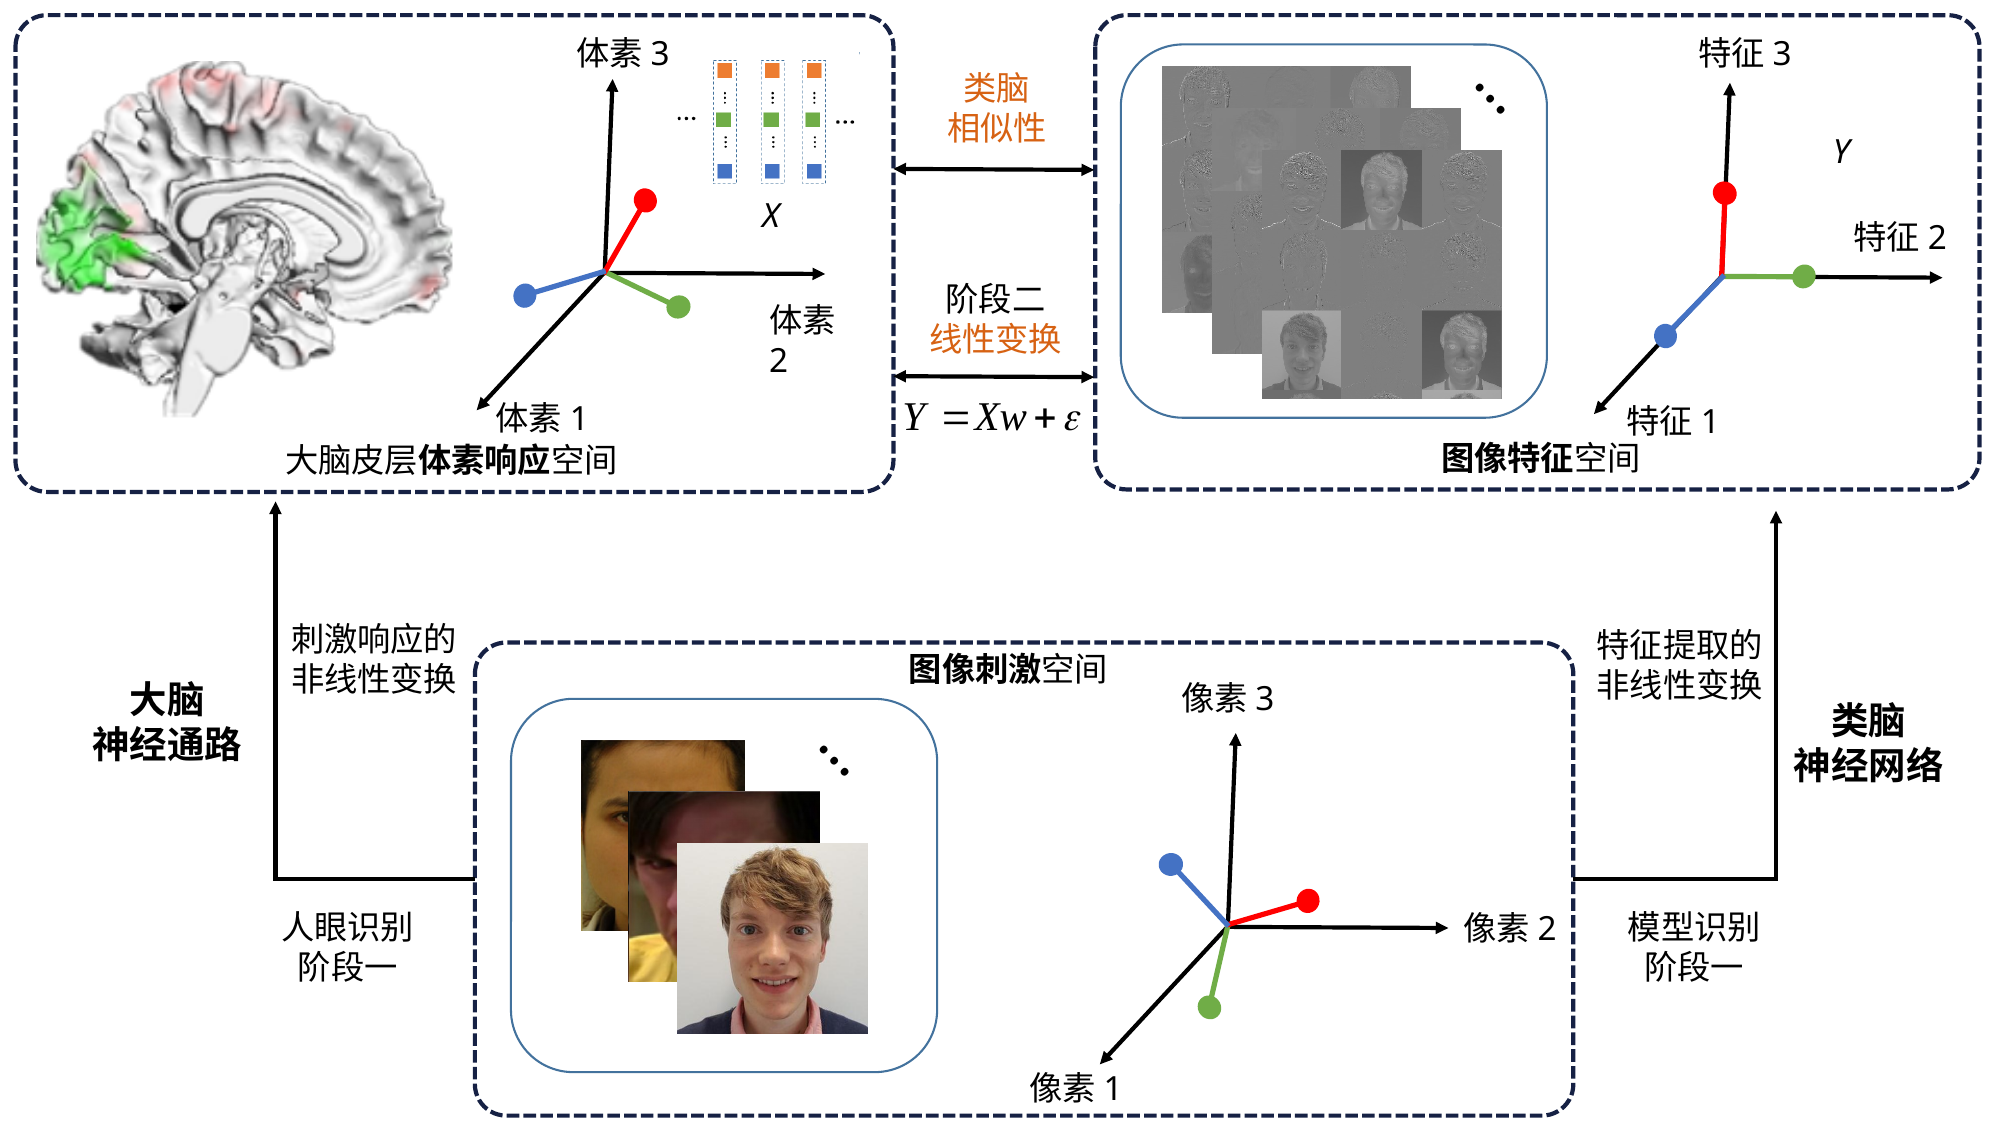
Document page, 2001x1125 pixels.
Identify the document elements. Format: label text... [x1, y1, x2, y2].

text_box 阶段二 线性变换 [891, 271, 1100, 366]
text_box 大脑皮层体素响应空间 [256, 431, 647, 487]
text_box [14, 14, 895, 493]
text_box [1120, 44, 1547, 418]
picture [581, 740, 868, 1034]
text_box [509, 697, 939, 1074]
text_box 特征提取的 非线性变换 [1778, 617, 1784, 712]
text_box … [847, 690, 861, 697]
text_box 模型识别 阶段一 [1604, 899, 1784, 994]
text_box 像素2 [1448, 900, 1590, 955]
text_box 类脑 神经网络 [1778, 689, 1981, 795]
text_box 大脑 神经通路 [54, 668, 273, 773]
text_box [1573, 510, 1776, 880]
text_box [1187, 934, 1250, 1015]
text_box 类脑 相似性 [920, 60, 1074, 155]
text_box 像素1 [1014, 1060, 1156, 1115]
text_box 图像刺激空间 [877, 640, 1140, 696]
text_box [476, 25, 877, 446]
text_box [275, 501, 475, 880]
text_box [1161, 850, 1224, 931]
picture [673, 52, 860, 189]
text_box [1593, 24, 1980, 449]
text_box [1094, 14, 1981, 491]
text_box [1244, 869, 1306, 949]
picture [33, 60, 459, 425]
text_box [473, 641, 1575, 1117]
text_box 像素3 [1166, 669, 1308, 725]
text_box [898, 392, 1091, 441]
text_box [1099, 925, 1229, 1065]
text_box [1227, 733, 1236, 927]
text_box 人眼识别 阶段一 [245, 899, 450, 994]
text_box 图像特征空间 [1409, 429, 1673, 485]
